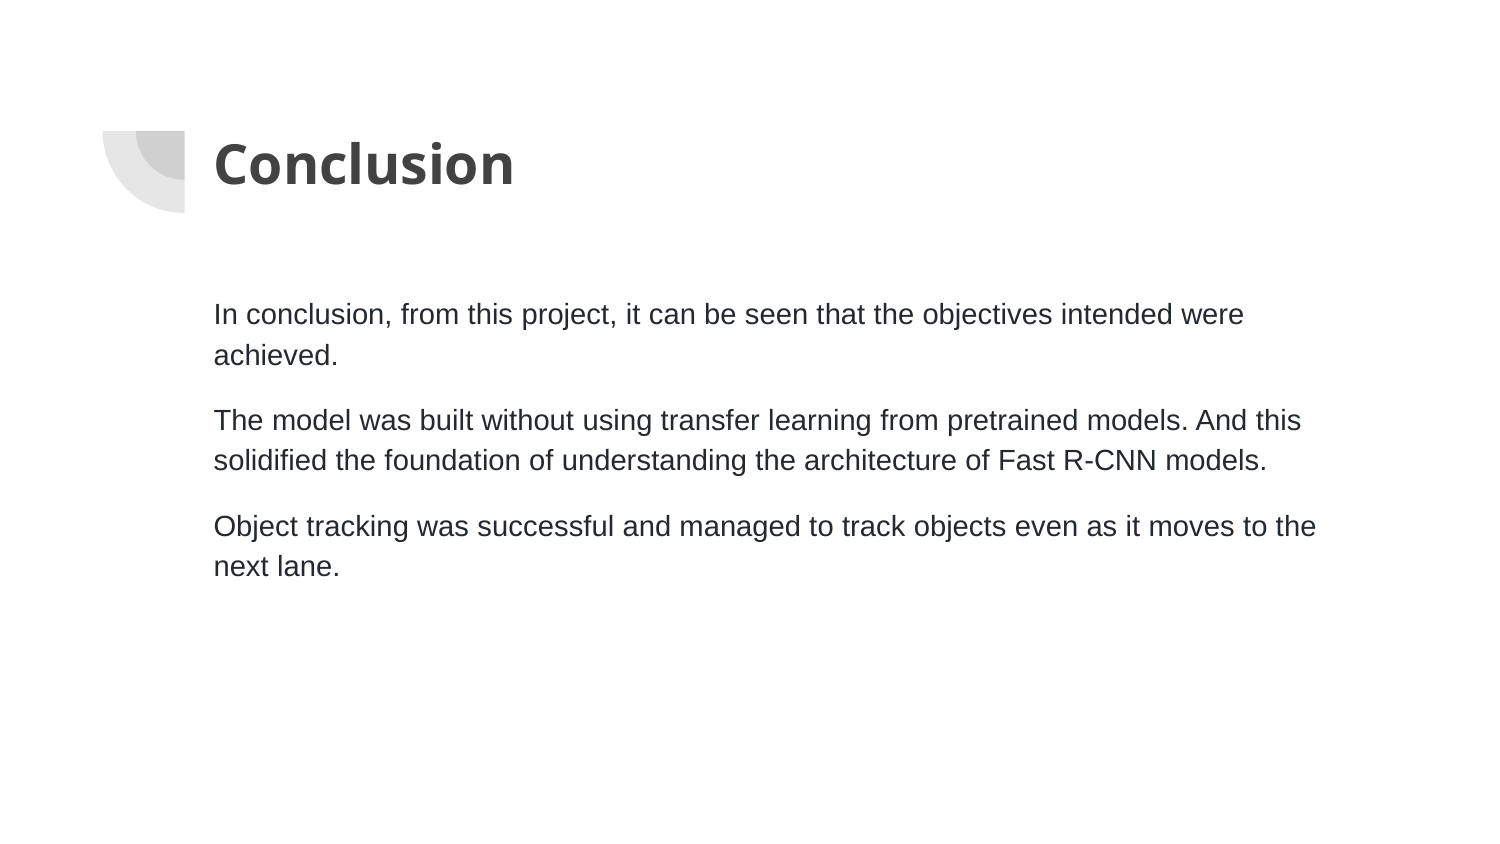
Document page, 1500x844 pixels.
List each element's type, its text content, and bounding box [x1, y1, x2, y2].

list In conclusion, from this project, it can be seen that the objectives intended were achieved. The model was built without using transfer learning from pretrained models. And this solidified the foundation of understanding the architecture of Fast R-CNN models. Object tracking was successful and managed to track objects even as it moves to the next lane. [198, 275, 1381, 677]
title Conclusion [198, 113, 1237, 211]
